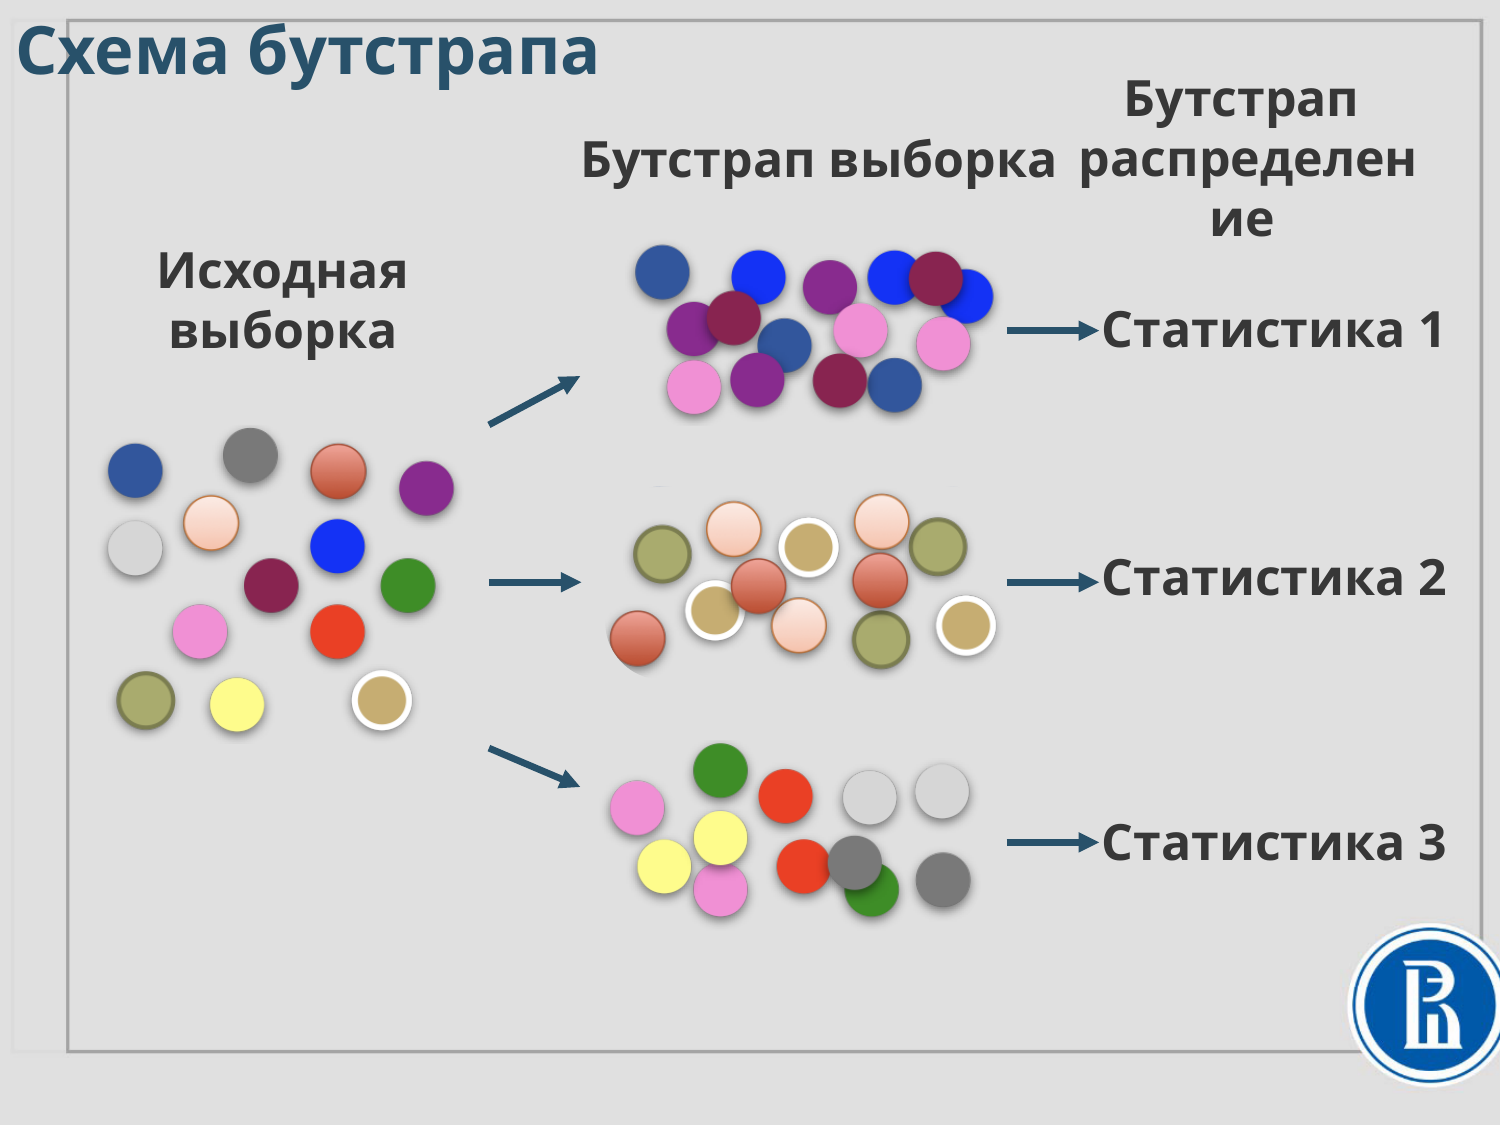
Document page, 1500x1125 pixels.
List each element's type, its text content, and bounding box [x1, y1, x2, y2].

text_box Исходная выборка [41, 238, 538, 317]
text_box Статистика 3 [1092, 810, 1457, 889]
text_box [488, 375, 581, 426]
text_box Бутстрап распределение [1066, 66, 1431, 145]
title Схема бутстрапа [0, 0, 1500, 102]
text_box Бутстрап выборка [580, 127, 1077, 207]
text_box Статистика 2 [1092, 545, 1457, 624]
picture [0, 102, 1500, 1125]
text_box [488, 747, 581, 788]
text_box Статистика 1 [1092, 297, 1457, 377]
